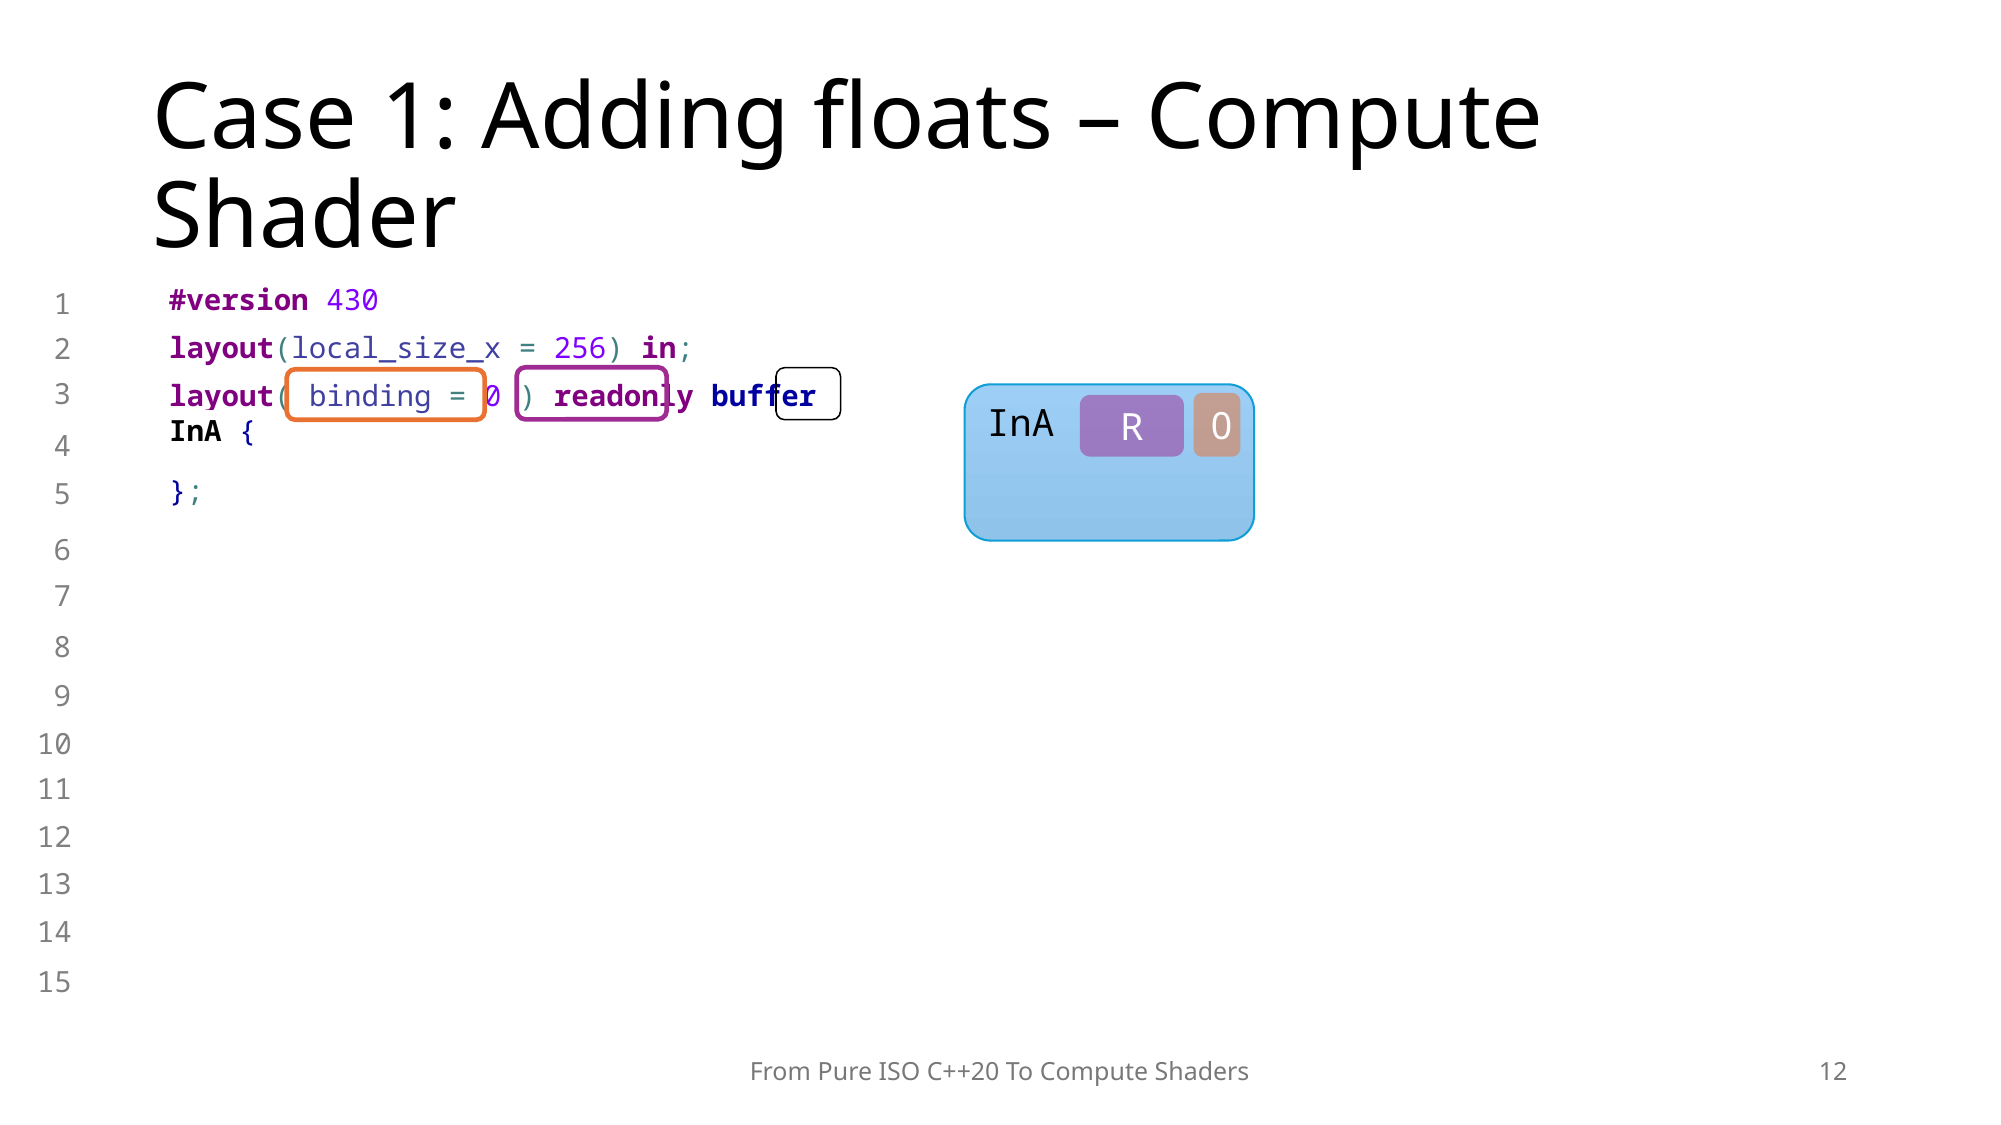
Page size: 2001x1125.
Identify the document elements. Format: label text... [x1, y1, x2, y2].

text_box 4 [38, 419, 86, 467]
text_box 8 [38, 620, 86, 670]
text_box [286, 368, 516, 458]
text_box 1 [38, 278, 86, 322]
text_box layout(local_size_x = 256) in; [154, 321, 722, 369]
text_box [153, 369, 775, 516]
text_box 5 [38, 467, 86, 518]
text_box 14 [22, 905, 87, 956]
text_box 13 [22, 858, 87, 905]
text_box 10 [22, 717, 87, 762]
slide_number 12 [1412, 1042, 1863, 1103]
text_box 15 [22, 956, 87, 1006]
title Case 1: Adding floats – Compute Shader [137, 59, 1863, 278]
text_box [775, 367, 1255, 542]
text_box #version 430 [154, 274, 448, 324]
text_box 3 [38, 367, 86, 418]
text_box 11 [22, 762, 87, 810]
footer From Pure ISO C++20 To Compute Shaders [662, 1042, 1338, 1103]
text_box 7 [38, 570, 86, 620]
text_box 2 [38, 322, 86, 367]
text_box 6 [38, 524, 86, 570]
text_box 12 [22, 810, 87, 858]
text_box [1185, 368, 1241, 458]
text_box 9 [38, 670, 86, 717]
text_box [516, 366, 1185, 458]
